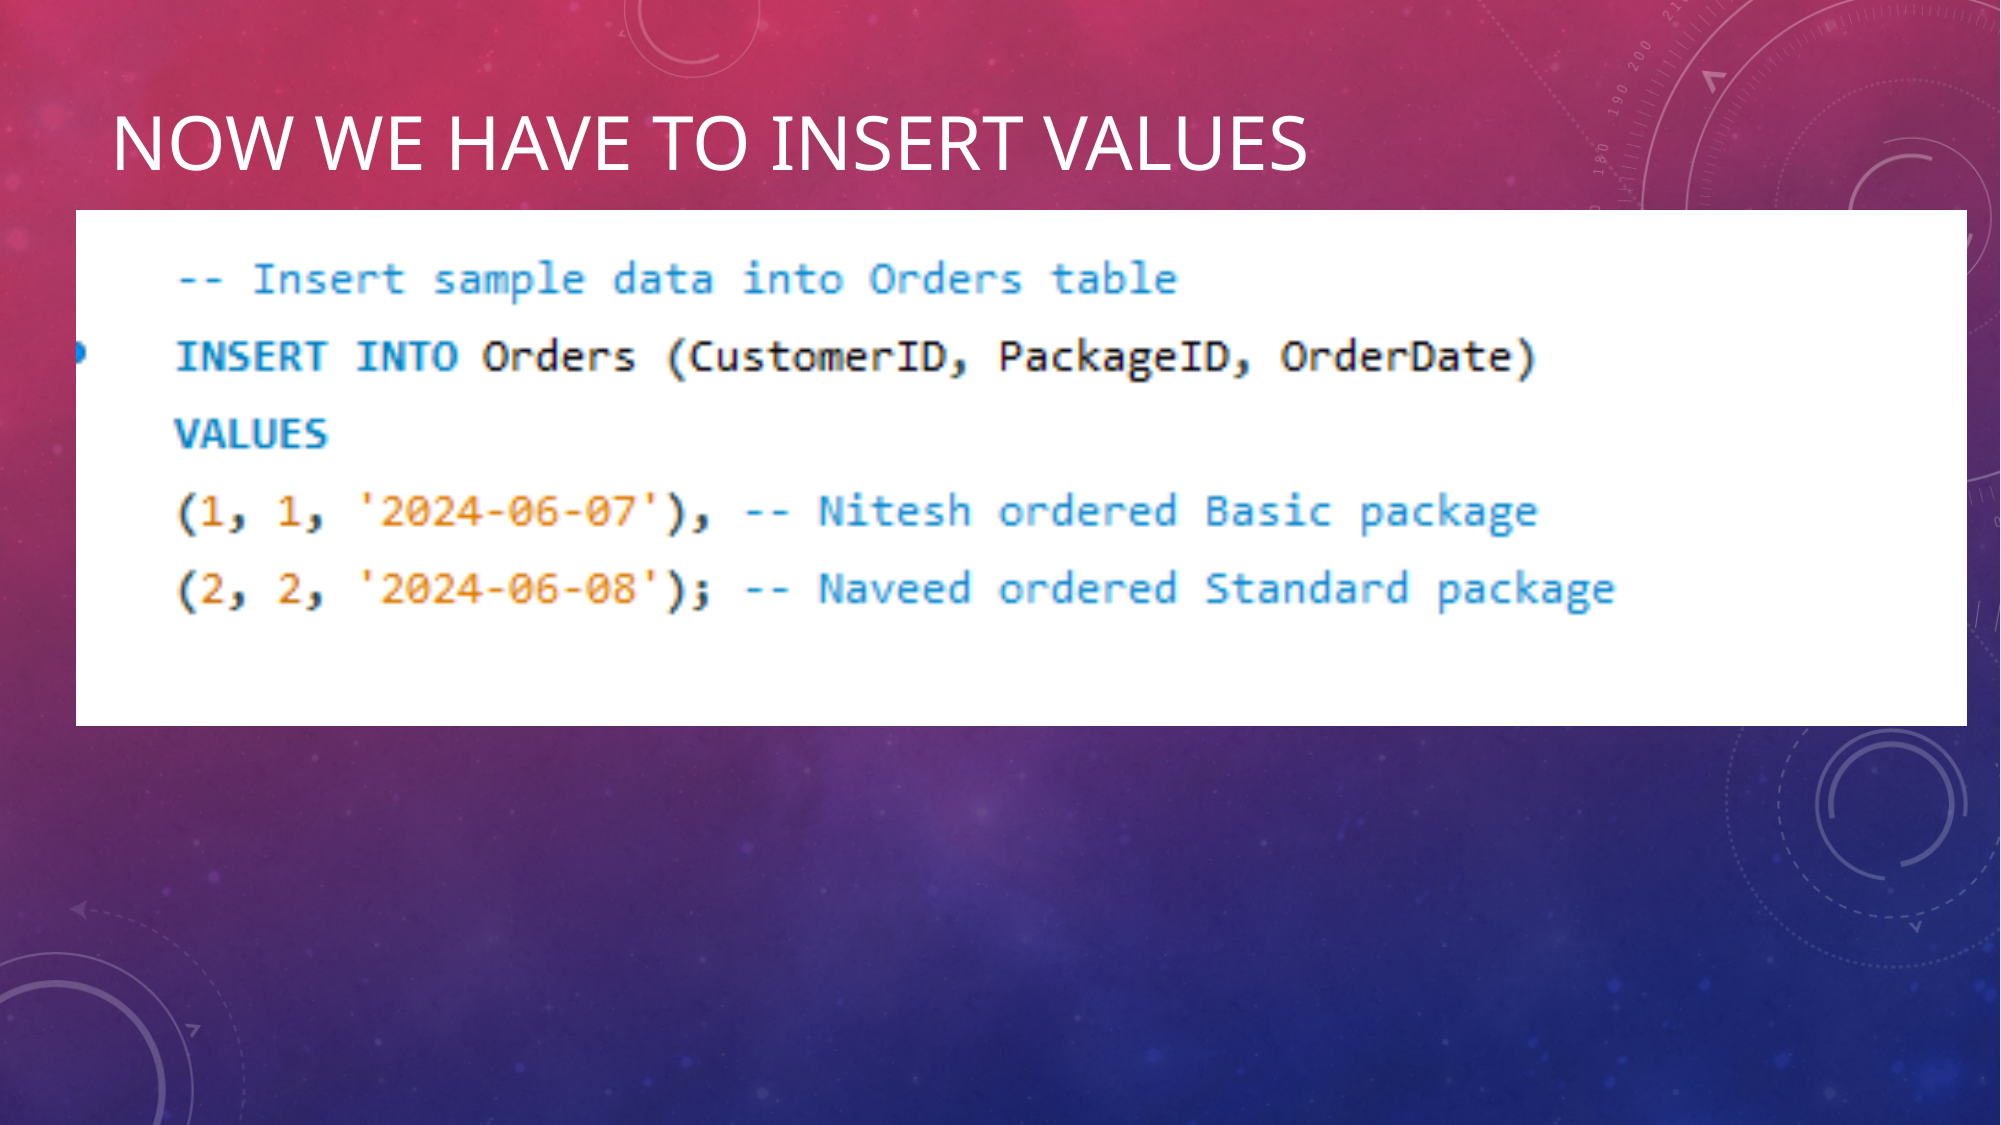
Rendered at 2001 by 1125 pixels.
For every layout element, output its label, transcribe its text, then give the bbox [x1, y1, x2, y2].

title Now we have to insert values [95, 20, 1758, 209]
picture [0, 0, 2001, 1125]
